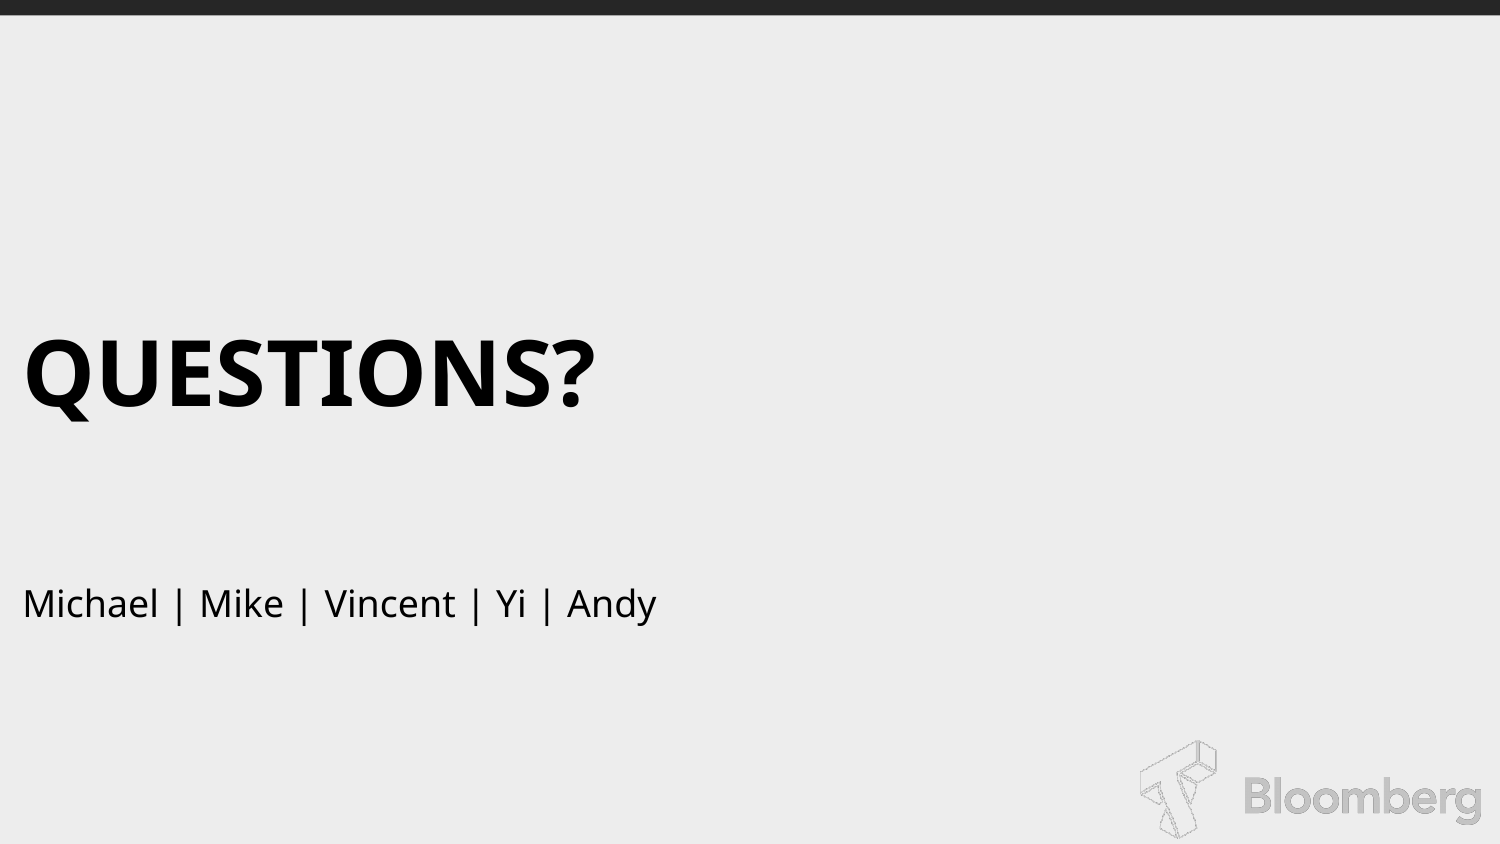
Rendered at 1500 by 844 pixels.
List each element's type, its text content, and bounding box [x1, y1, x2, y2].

text_box QUESTIONS? Michael | Mike | Vincent | Yi | Andy [14, 307, 1354, 633]
picture [1244, 777, 1481, 826]
text_box [0, 0, 1500, 16]
picture [1123, 734, 1234, 844]
